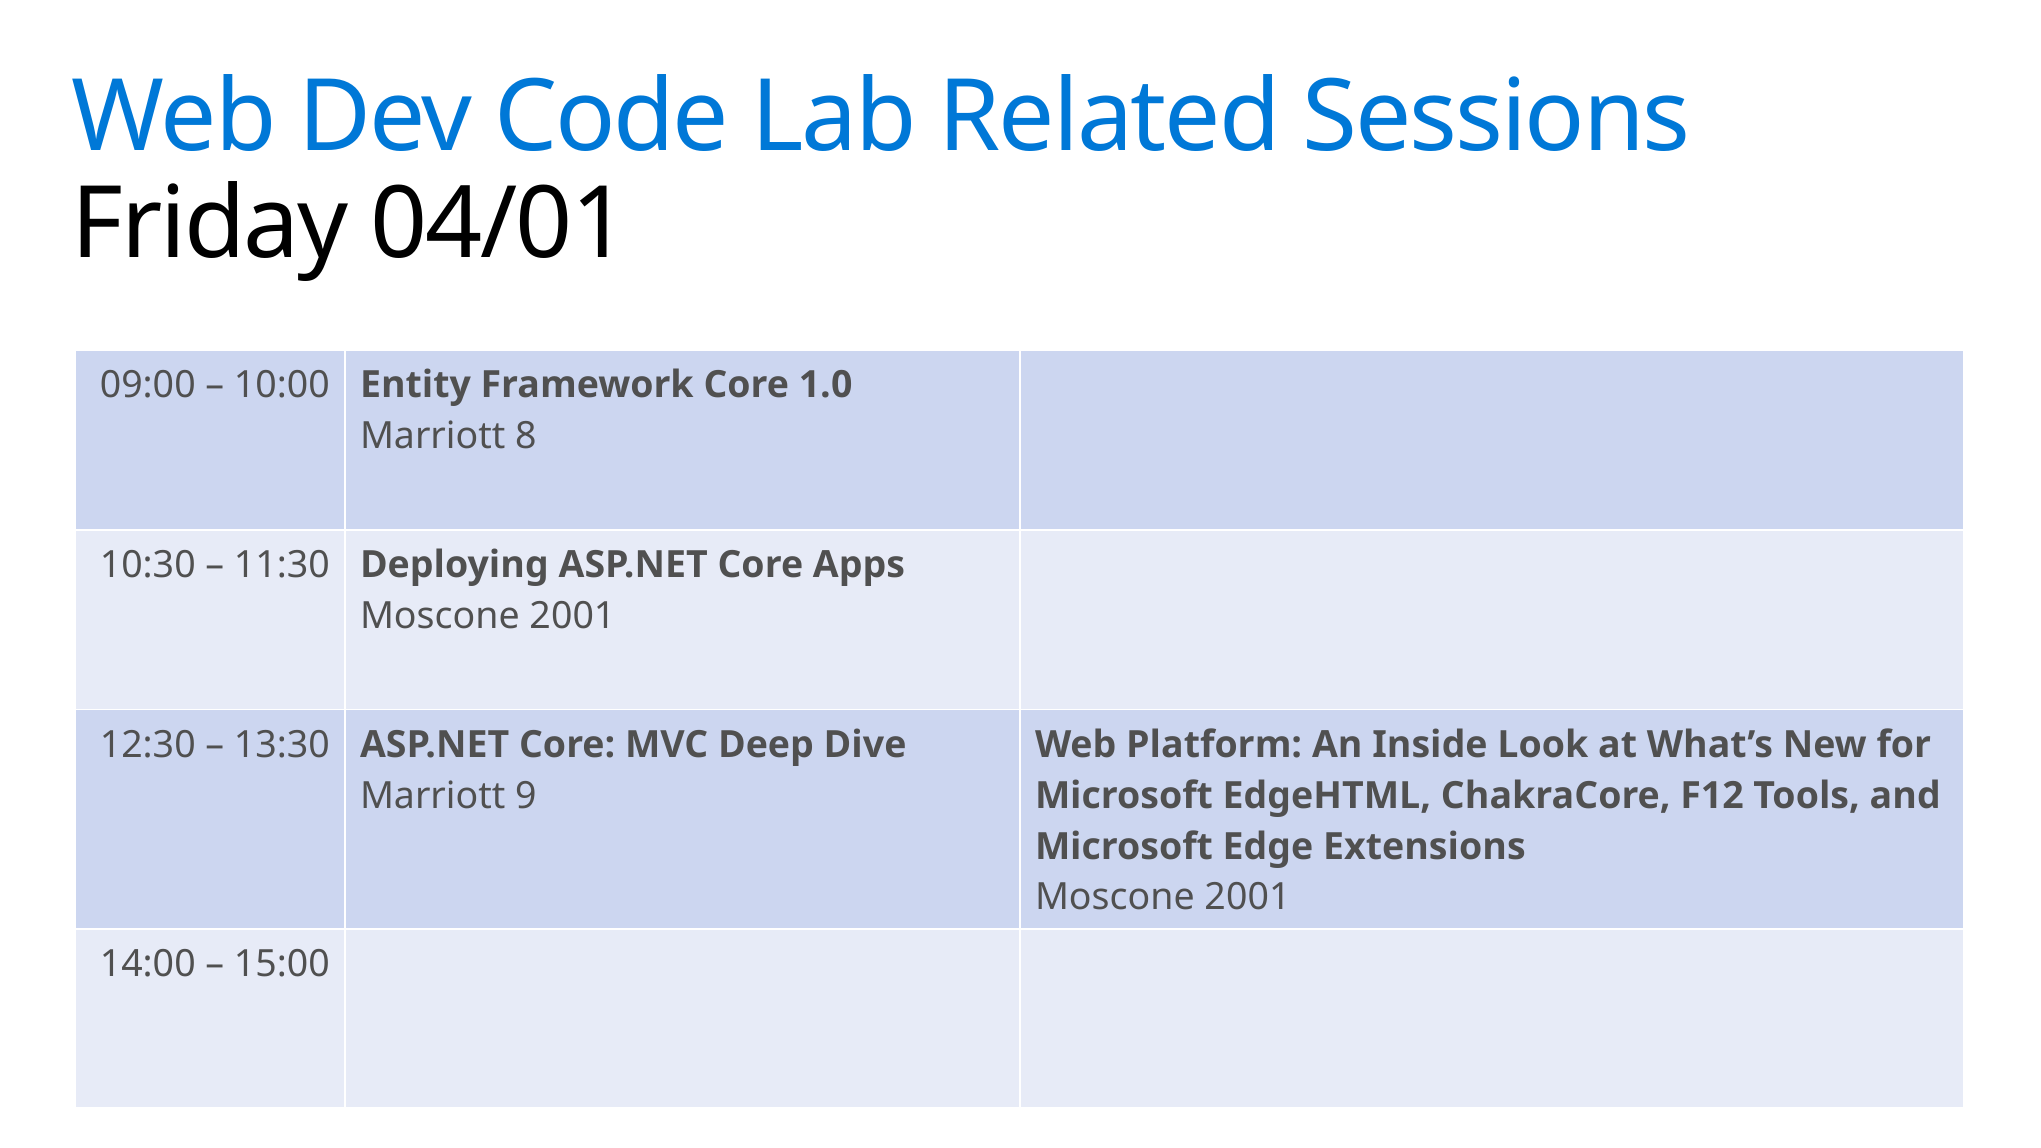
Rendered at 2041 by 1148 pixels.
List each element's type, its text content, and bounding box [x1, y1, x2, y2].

table_cell 10:30 – 11:30 [76, 531, 344, 709]
table_cell ASP.NET Core: MVC Deep Dive Marriott 9 [346, 710, 1019, 928]
table_header Entity Framework Core 1.0 Marriott 8 [346, 351, 1019, 529]
table_cell [1021, 531, 1963, 709]
table_cell 14:00 – 15:00 [76, 930, 344, 1107]
table_header [1021, 351, 1963, 529]
table_cell [1021, 930, 1963, 1107]
title Web Dev Code Lab Related Sessions Friday 04/01 [47, 48, 1999, 200]
table_cell Deploying ASP.NET Core Apps Moscone 2001 [346, 531, 1019, 709]
table_cell [346, 930, 1019, 1107]
table_cell 12:30 – 13:30 [76, 710, 344, 928]
table_cell Web Platform: An Inside Look at What’s New for Microsoft EdgeHTML, ChakraCore, F12 Tools, and Microsoft Edge Extensions Moscone 2001 [1021, 710, 1963, 928]
table_header 09:00 – 10:00 [76, 351, 344, 529]
